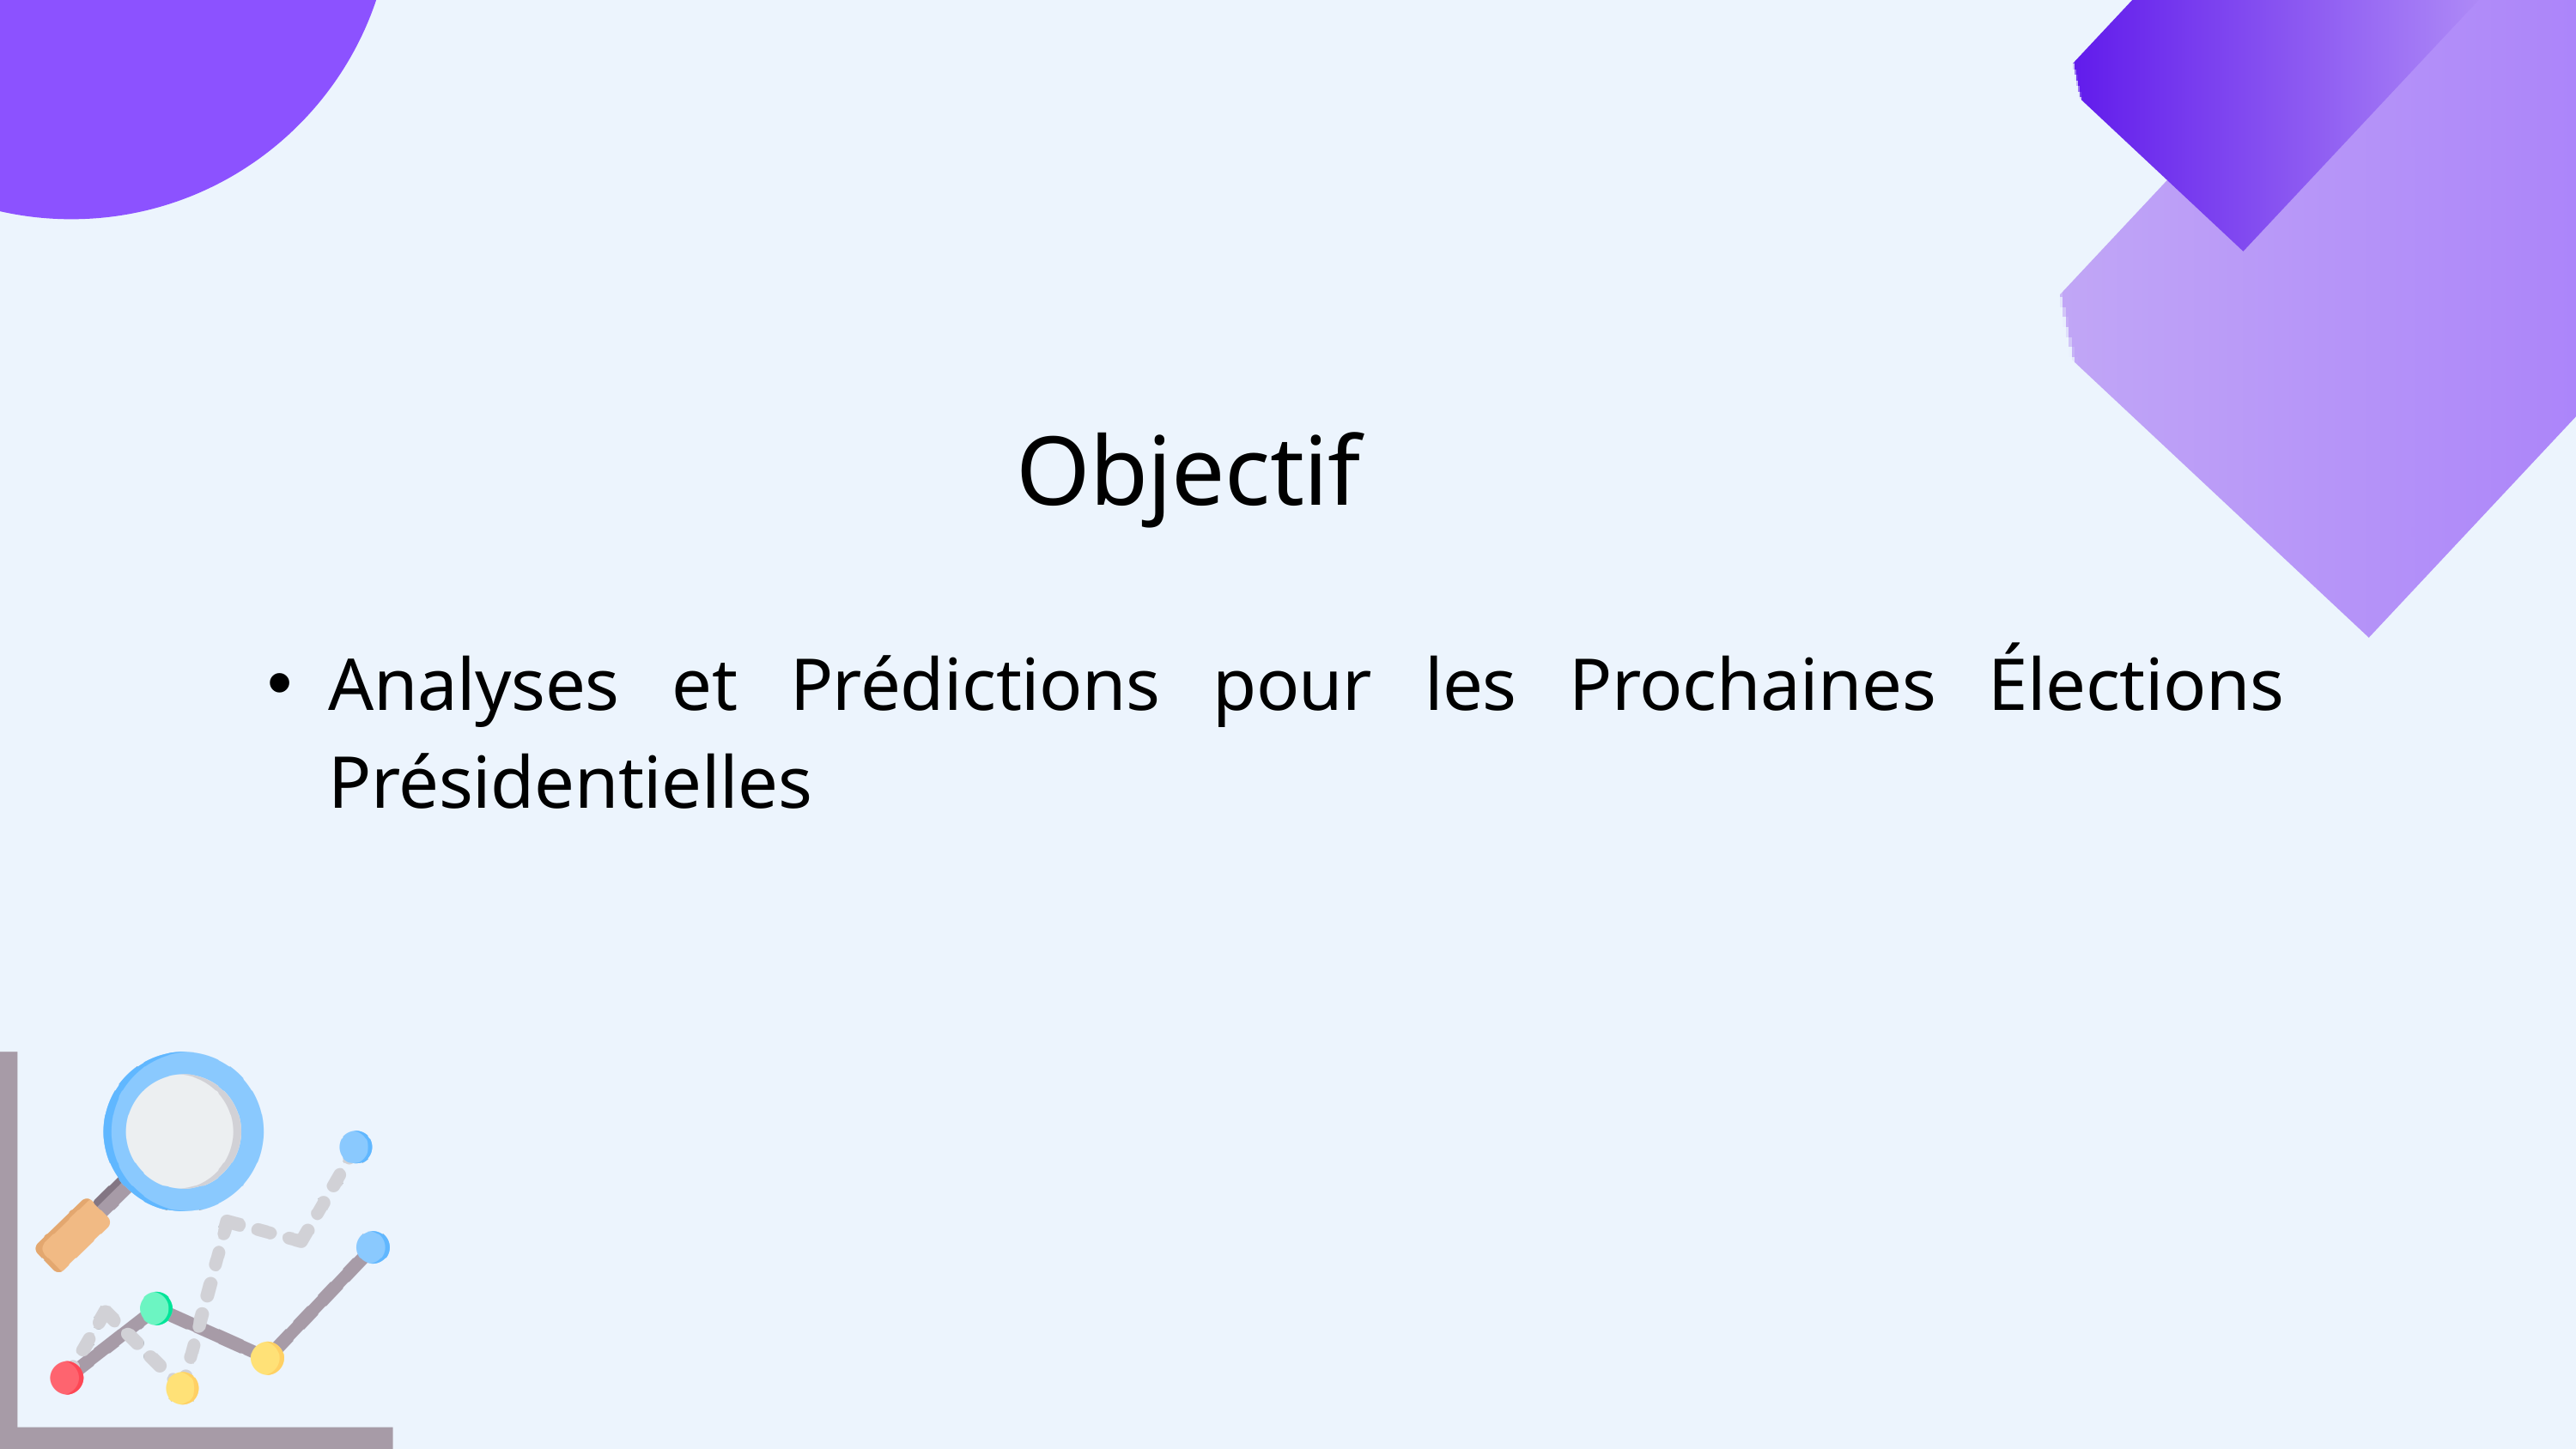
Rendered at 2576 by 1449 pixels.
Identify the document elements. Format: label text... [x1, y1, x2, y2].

text_box [2058, 0, 2479, 252]
text_box [2032, 0, 2576, 638]
text_box Analyses et Prédictions pour les Prochaines Élections Présidentielles [206, 627, 2286, 823]
text_box Objectif [533, 393, 1844, 524]
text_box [0, 0, 393, 220]
text_box [0, 1043, 393, 1449]
